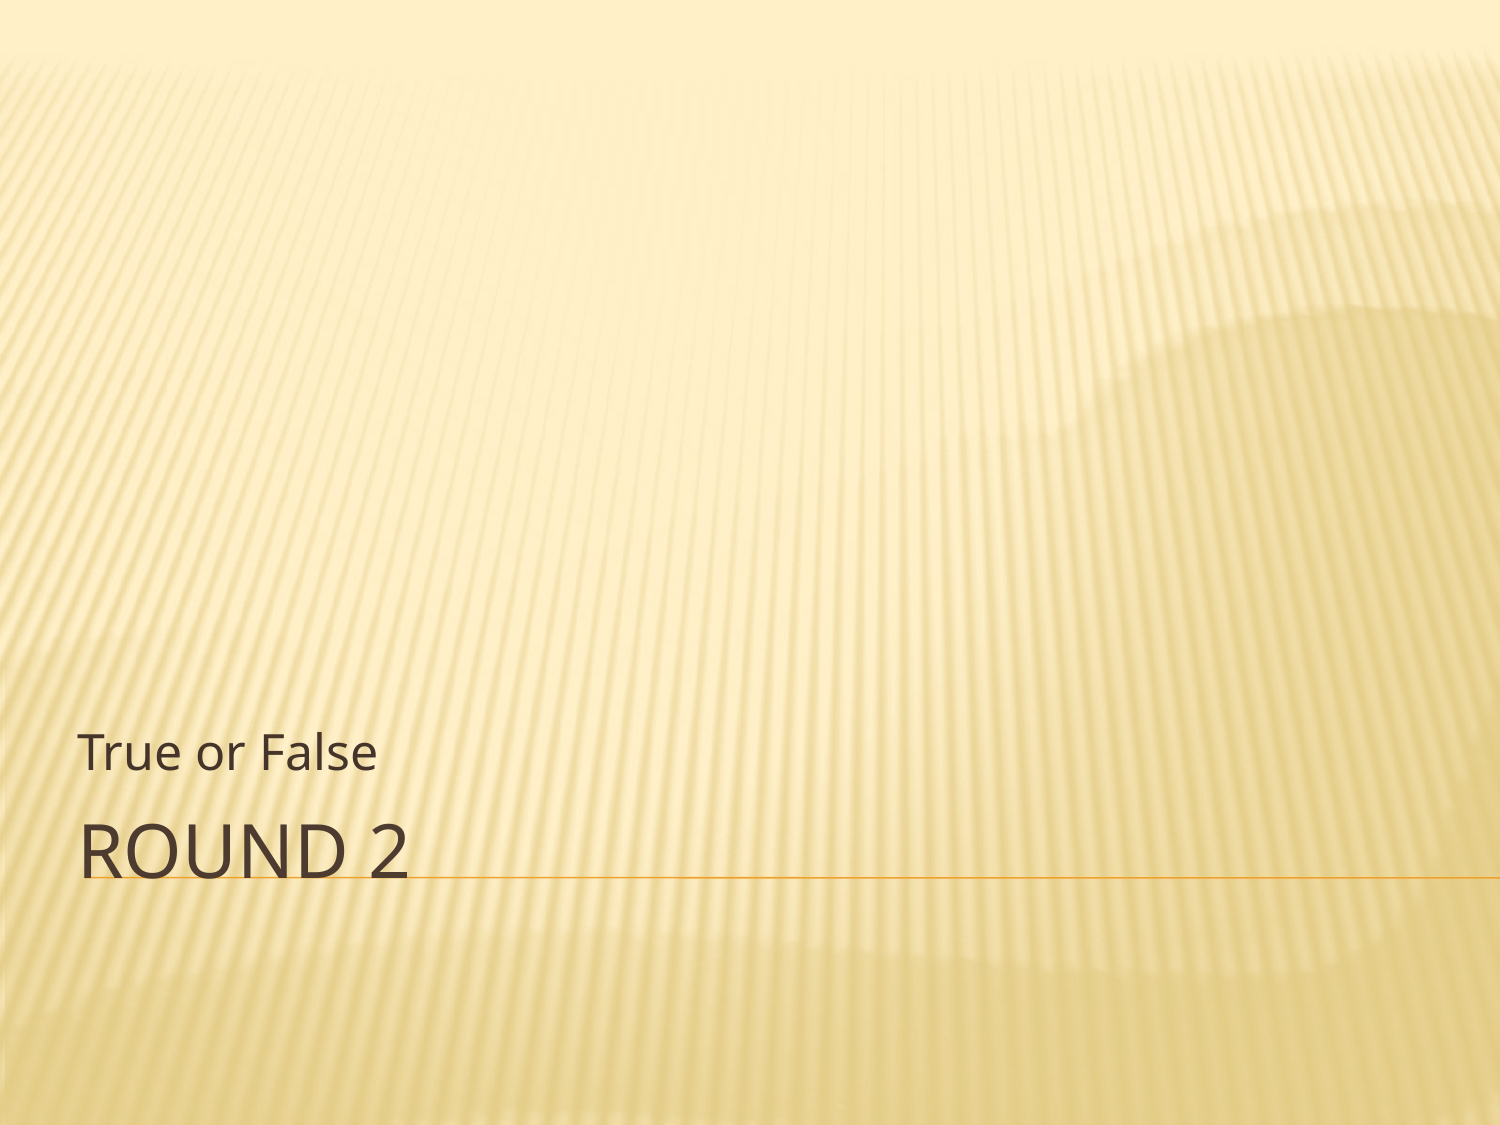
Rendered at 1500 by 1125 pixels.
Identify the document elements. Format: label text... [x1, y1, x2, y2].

subtitle True or False [62, 637, 1450, 788]
title Round 2 [62, 796, 1450, 997]
